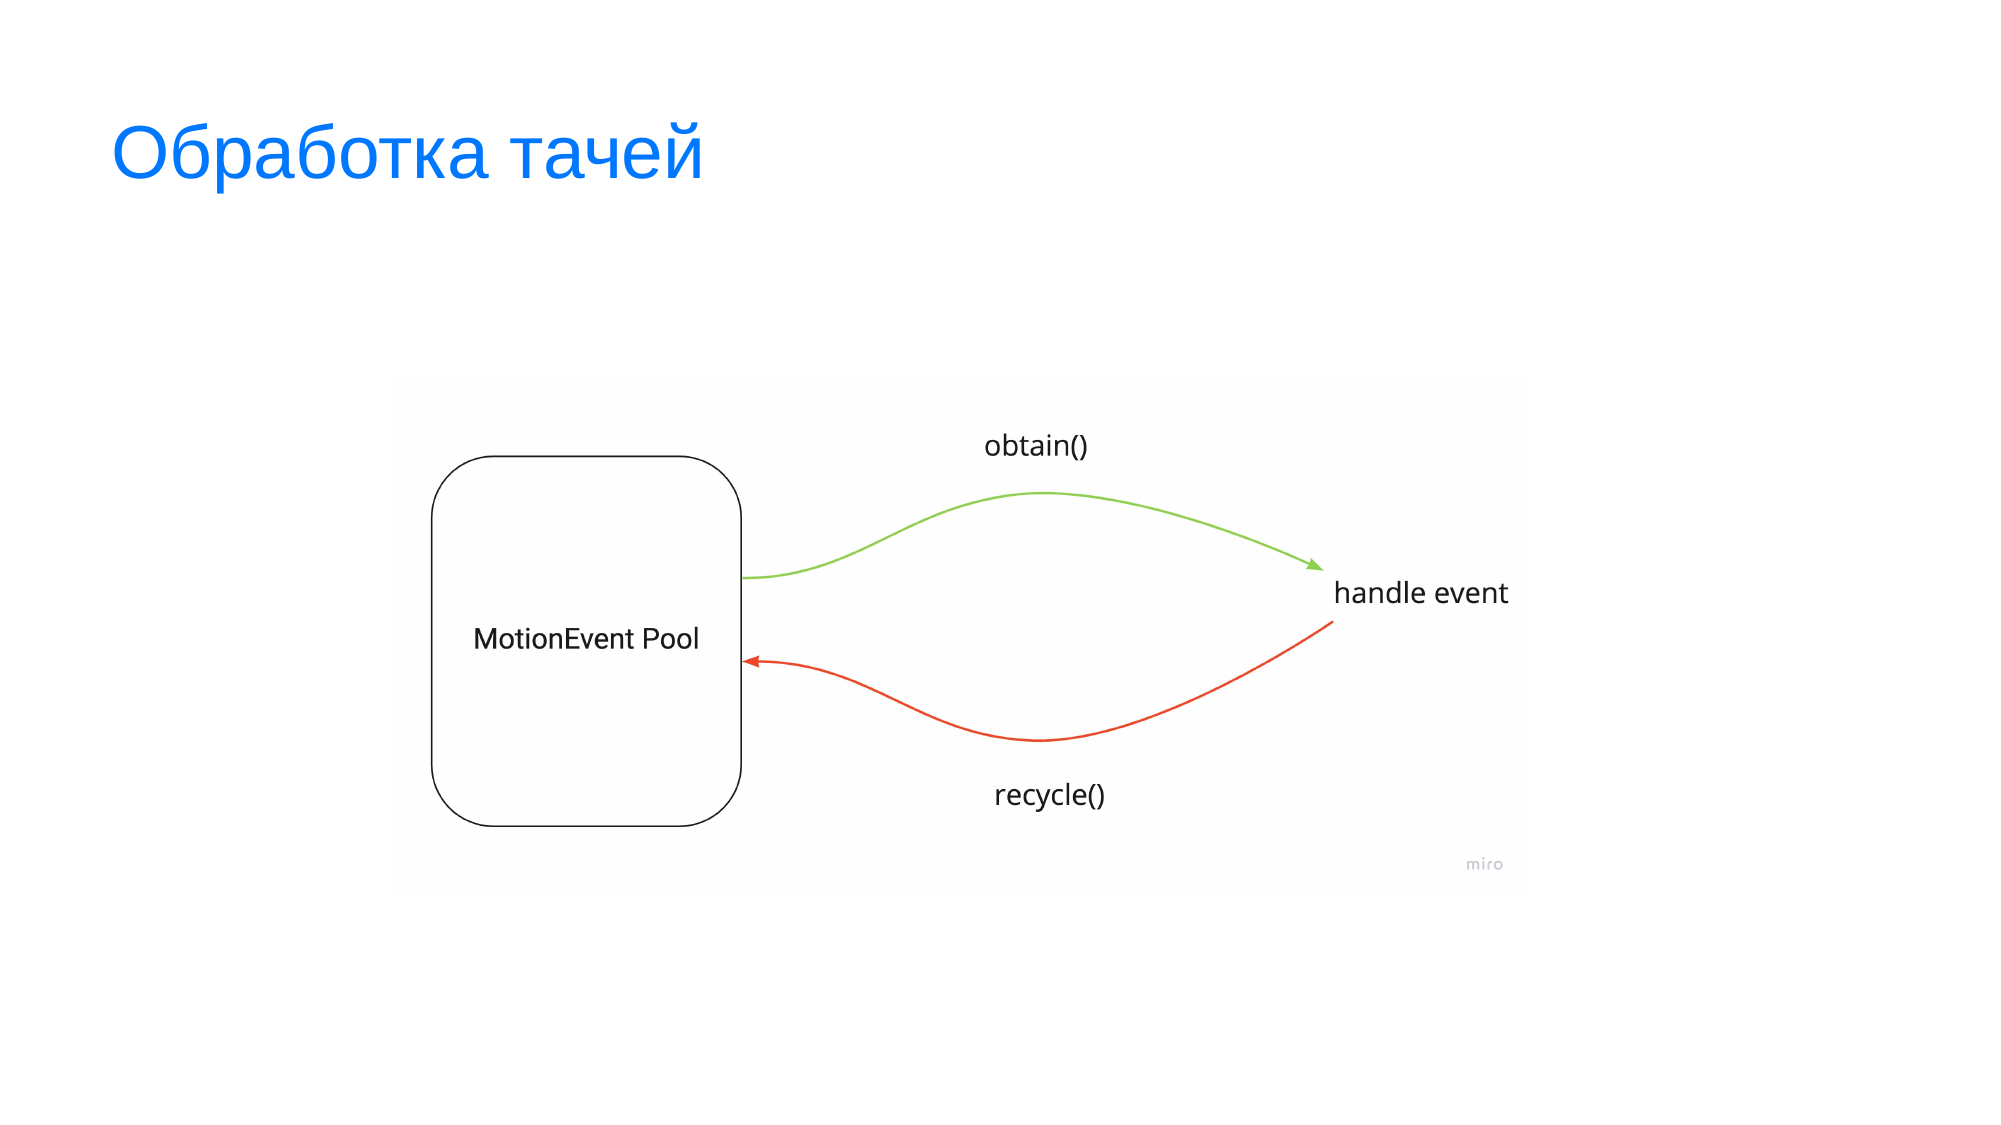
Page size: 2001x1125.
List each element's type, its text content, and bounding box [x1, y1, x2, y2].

picture [389, 372, 1529, 897]
title Обработка тачей [110, 113, 1893, 220]
